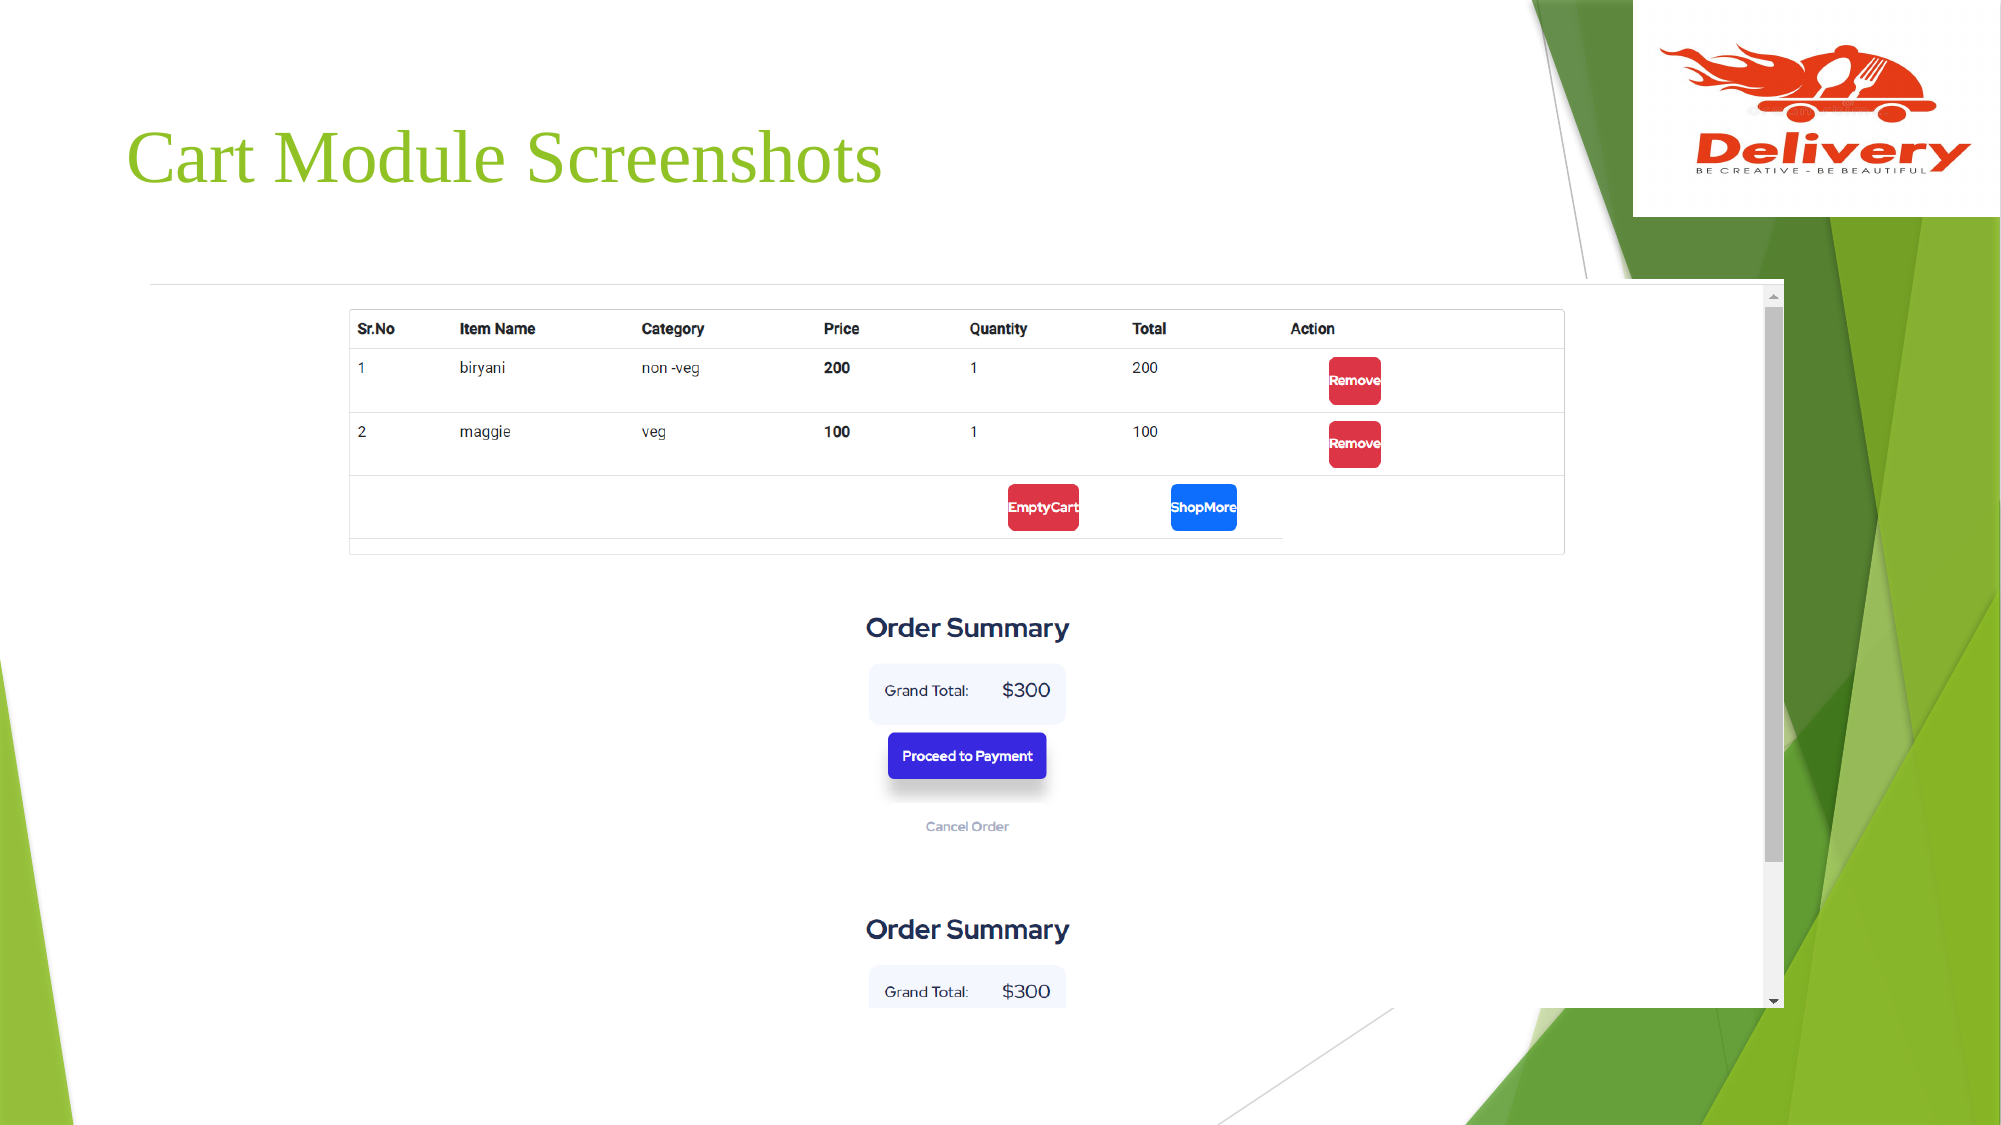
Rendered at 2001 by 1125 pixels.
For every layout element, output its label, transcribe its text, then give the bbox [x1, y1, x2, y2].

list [150, 278, 1784, 1008]
title Cart Module Screenshots [111, 99, 1522, 317]
picture [1633, 0, 2000, 218]
